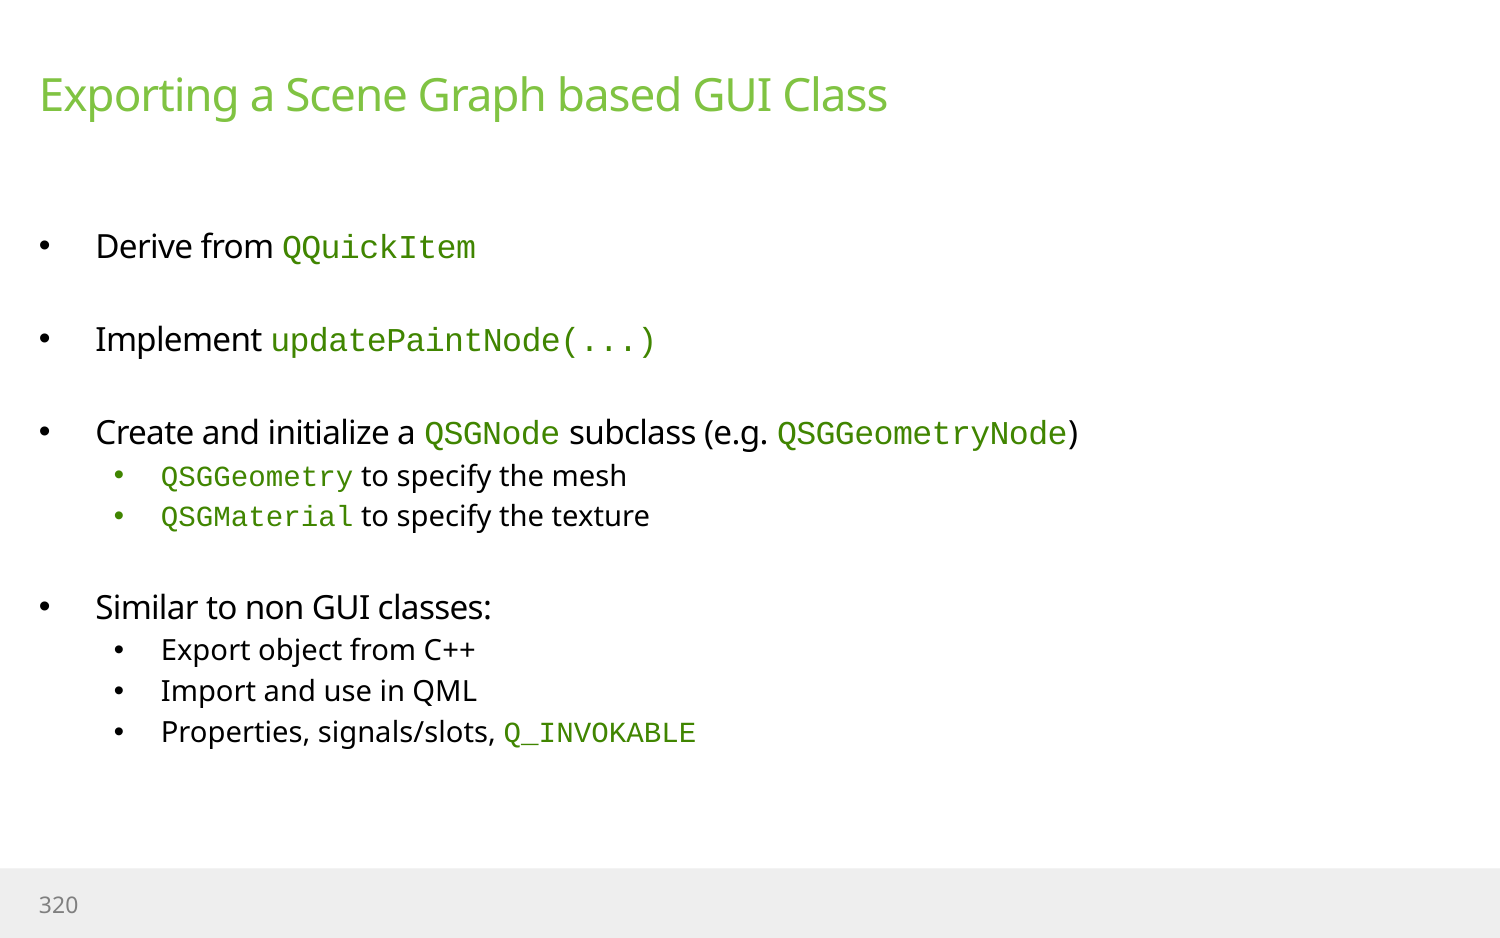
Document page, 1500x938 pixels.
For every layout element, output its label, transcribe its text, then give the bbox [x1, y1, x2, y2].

title Exporting a Scene Graph based GUI Class [39, 66, 1052, 196]
list Derive from QQuickItem Implement updatePaintNode(...) Create and initialize a QSGNode subclass (e.g. QSGGeometryNode) QSGGeometry to specify the mesh QSGMaterial to specify the texture Similar to non GUI classes: Export object from C++ Import and use in QML Properties, signals/slots, Q_INVOKABLE [39, 224, 1272, 846]
slide_number 320 [39, 892, 410, 921]
